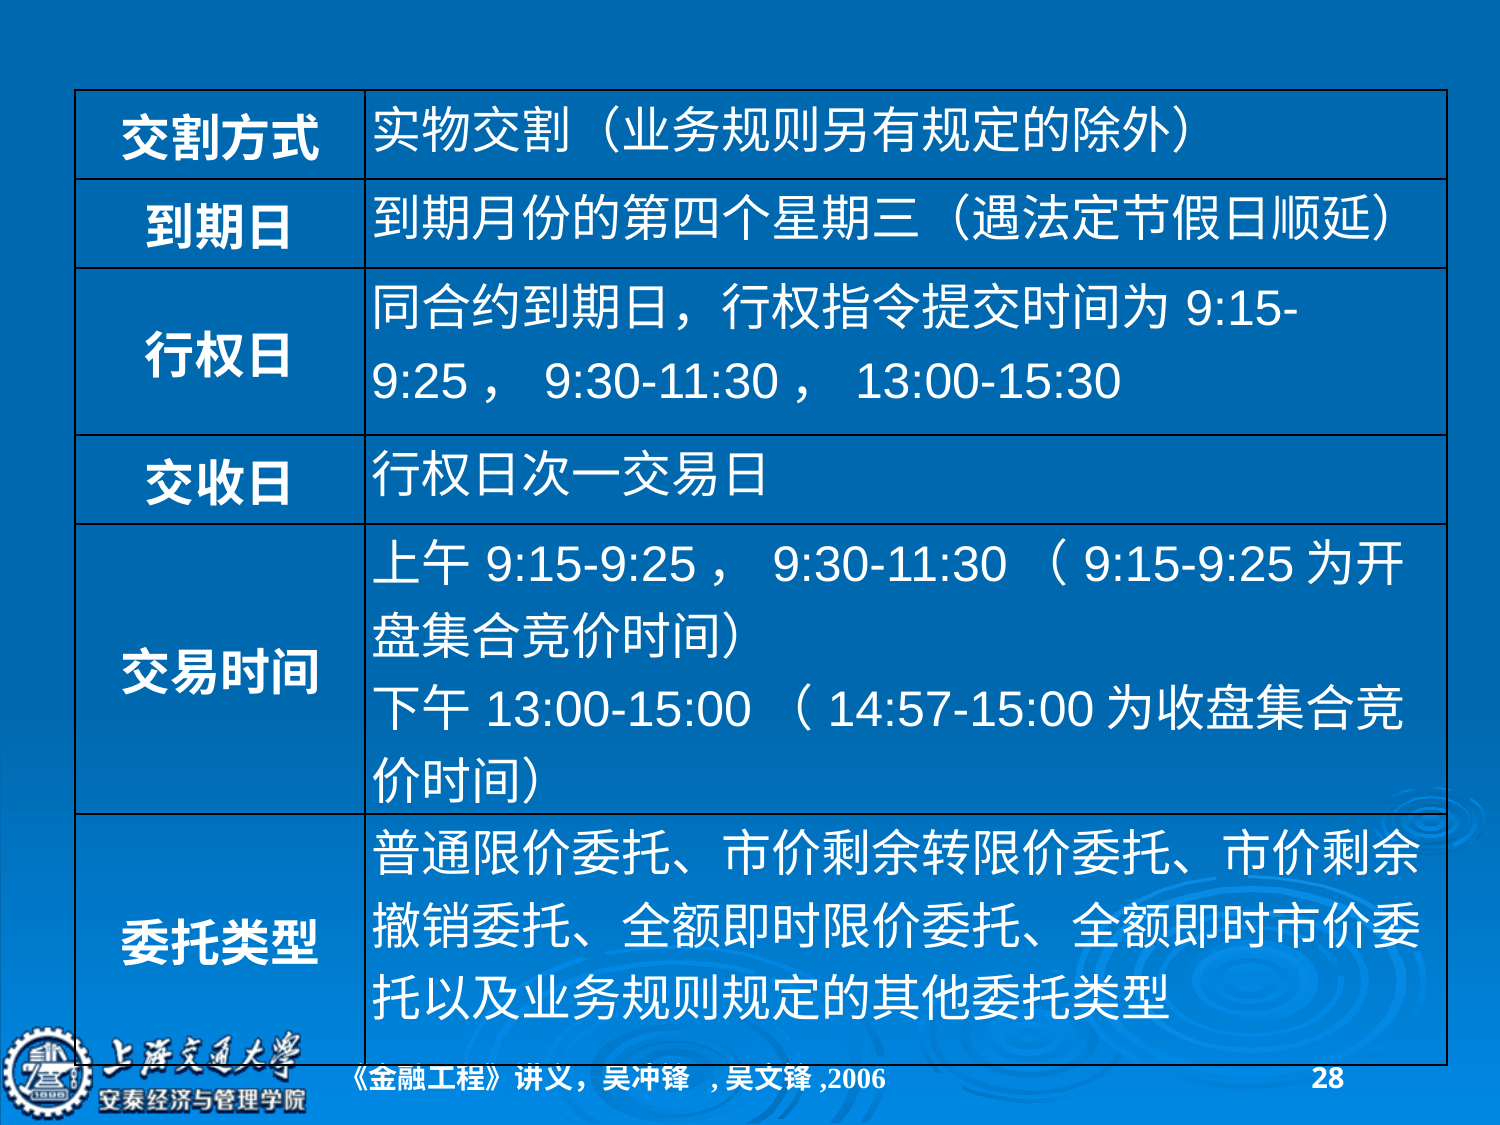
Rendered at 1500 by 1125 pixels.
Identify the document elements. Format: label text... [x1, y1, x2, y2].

table_cell 交收日 [76, 436, 364, 523]
table_cell 行权日次一交易日 [366, 436, 1446, 523]
table_header 交割方式 [76, 91, 364, 178]
table_cell 行权日 [76, 269, 364, 434]
table_cell 委托类型 [76, 815, 364, 1064]
table_cell 交易时间 [76, 525, 364, 813]
table_cell 上午9:15-9:25，9:30-11:30（9:15-9:25为开盘集合竞价时间） 下午13:00-15:00（14:57-15:00为收盘集合竞价时间） [366, 525, 1446, 813]
table_cell 普通限价委托、市价剩余转限价委托、市价剩余撤销委托、全额即时限价委托、全额即时市价委托以及业务规则规定的其他委托类型 [366, 815, 1446, 1064]
table_cell 到期月份的第四个星期三（遇法定节假日顺延） [366, 180, 1446, 267]
picture [0, 1017, 313, 1125]
table_cell 到期日 [76, 180, 364, 267]
table_cell 同合约到期日，行权指令提交时间为9:15-9:25，9:30-11:30，13:00-15:30 [366, 269, 1446, 434]
table_header 实物交割（业务规则另有规定的除外） [366, 91, 1446, 178]
